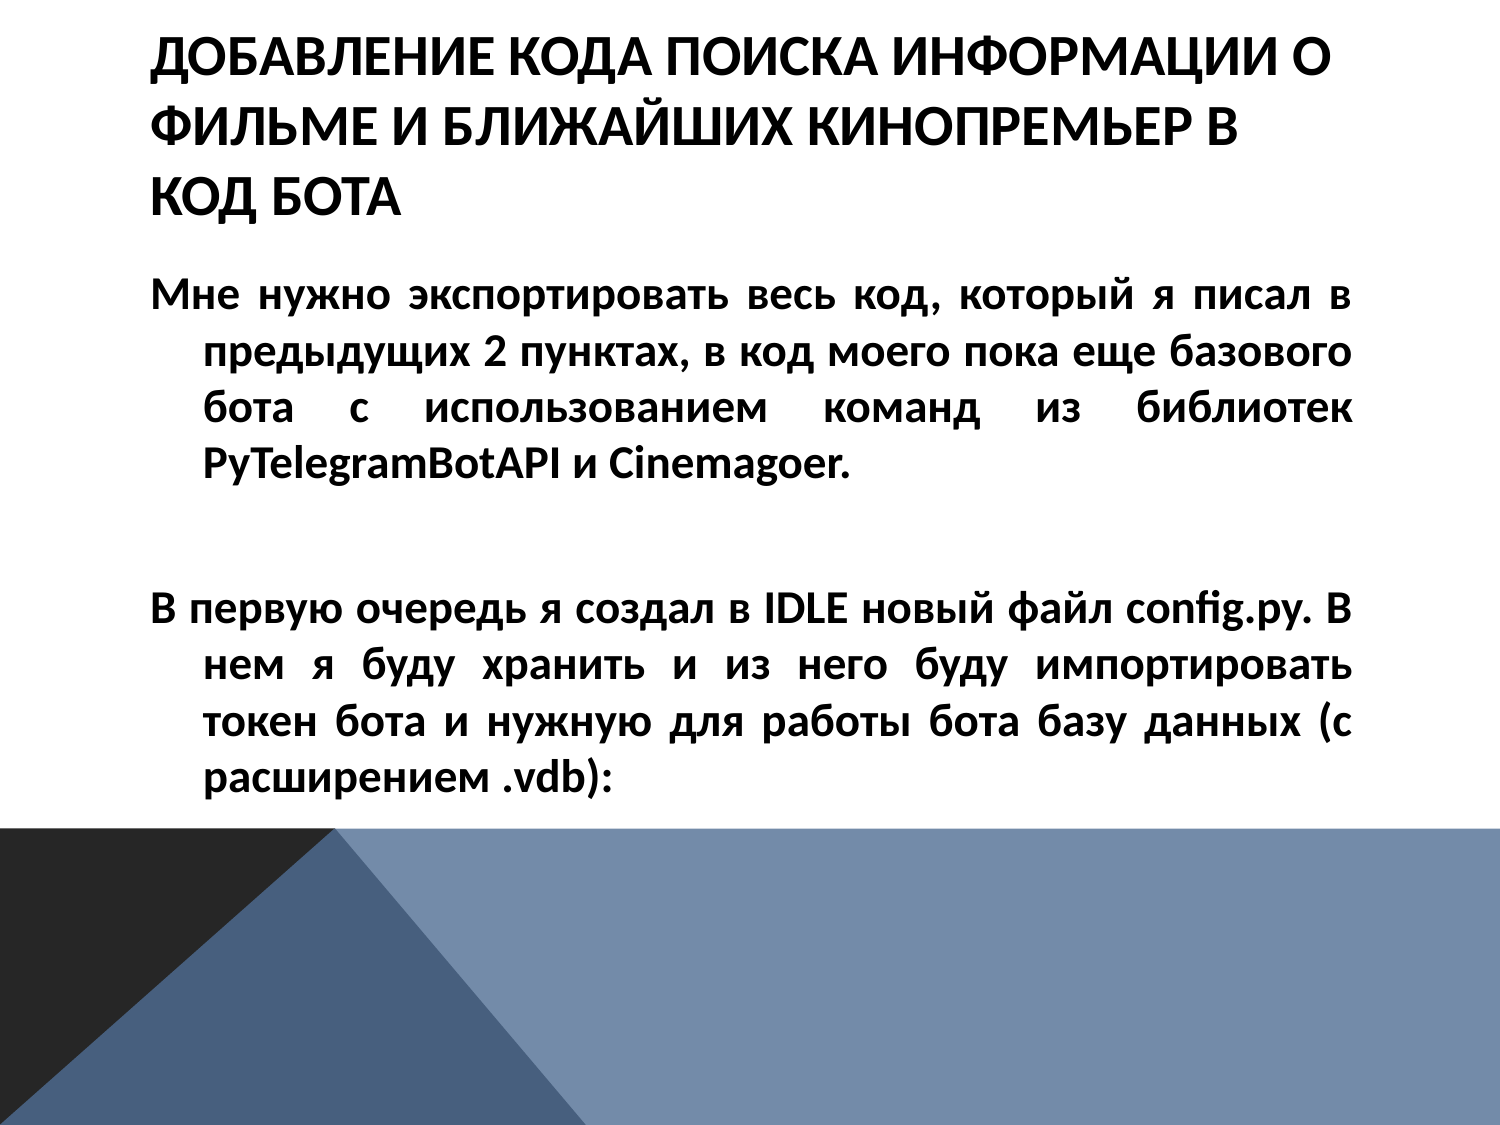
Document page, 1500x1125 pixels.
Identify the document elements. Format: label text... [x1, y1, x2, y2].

list Мне нужно экспортировать весь код, который я писал в предыдущих 2 пунктах, в код моего пока еще базового бота с использованием команд из библиотек PyTelegramBotAPI и Cinemagoer. В первую очередь я создал в IDLE новый файл config.py. В нем я буду хранить и из него буду импортировать токен бота и нужную для работы бота базу данных (с расширением .vdb): [135, 255, 1369, 811]
title Добавление кода поиска информации о фильме и ближайших кинопремьер в код бота [135, 60, 1369, 185]
